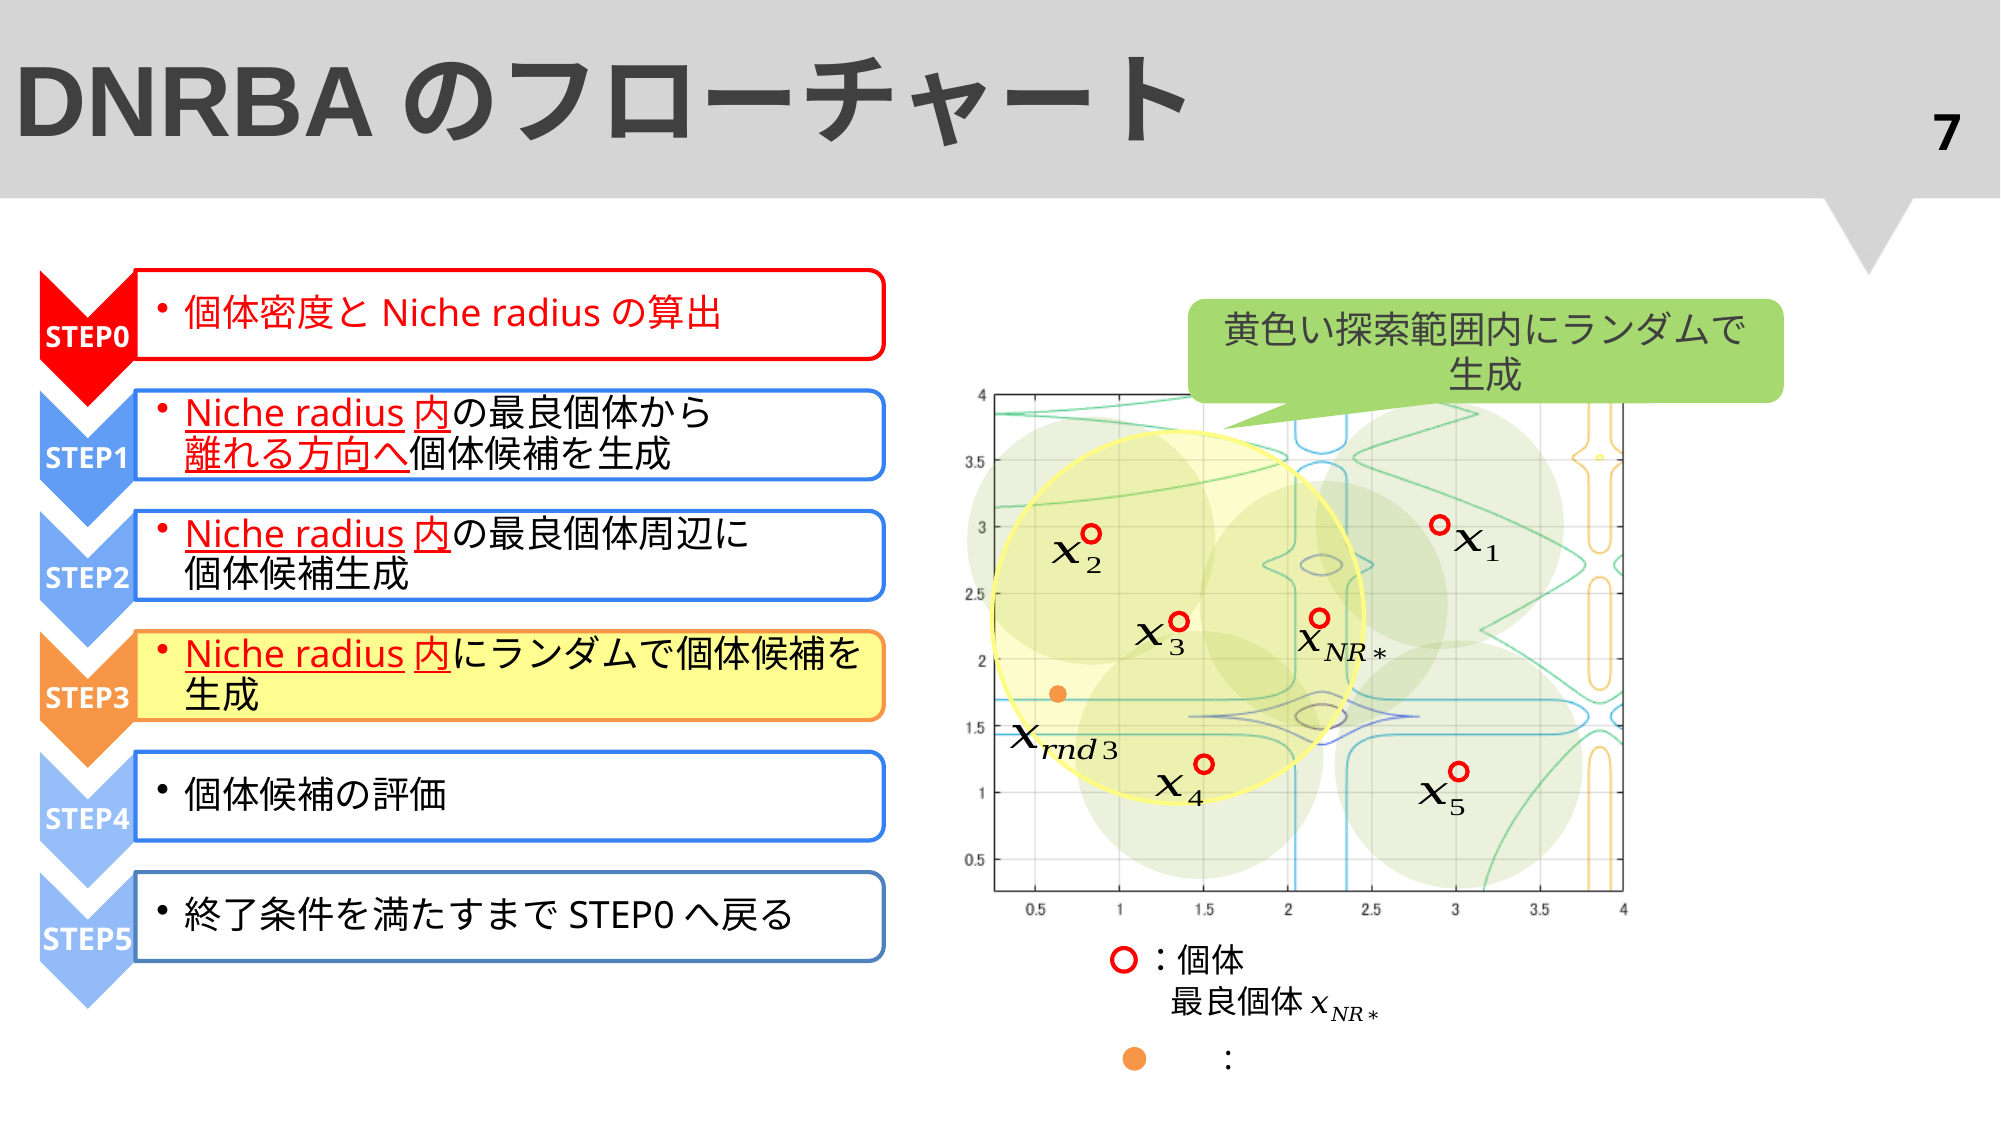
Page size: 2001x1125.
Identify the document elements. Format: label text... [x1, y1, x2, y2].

text_box 黄色い探索範囲内にランダムで生成 [1185, 296, 1786, 406]
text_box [39, 269, 884, 1010]
text_box [1111, 966, 1137, 974]
text_box [1120, 1044, 1149, 1073]
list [888, 349, 1701, 959]
picture [0, 0, 2001, 1125]
title DNRBAのフローチャート [0, 0, 2000, 194]
text_box 7 [1769, 93, 1977, 168]
